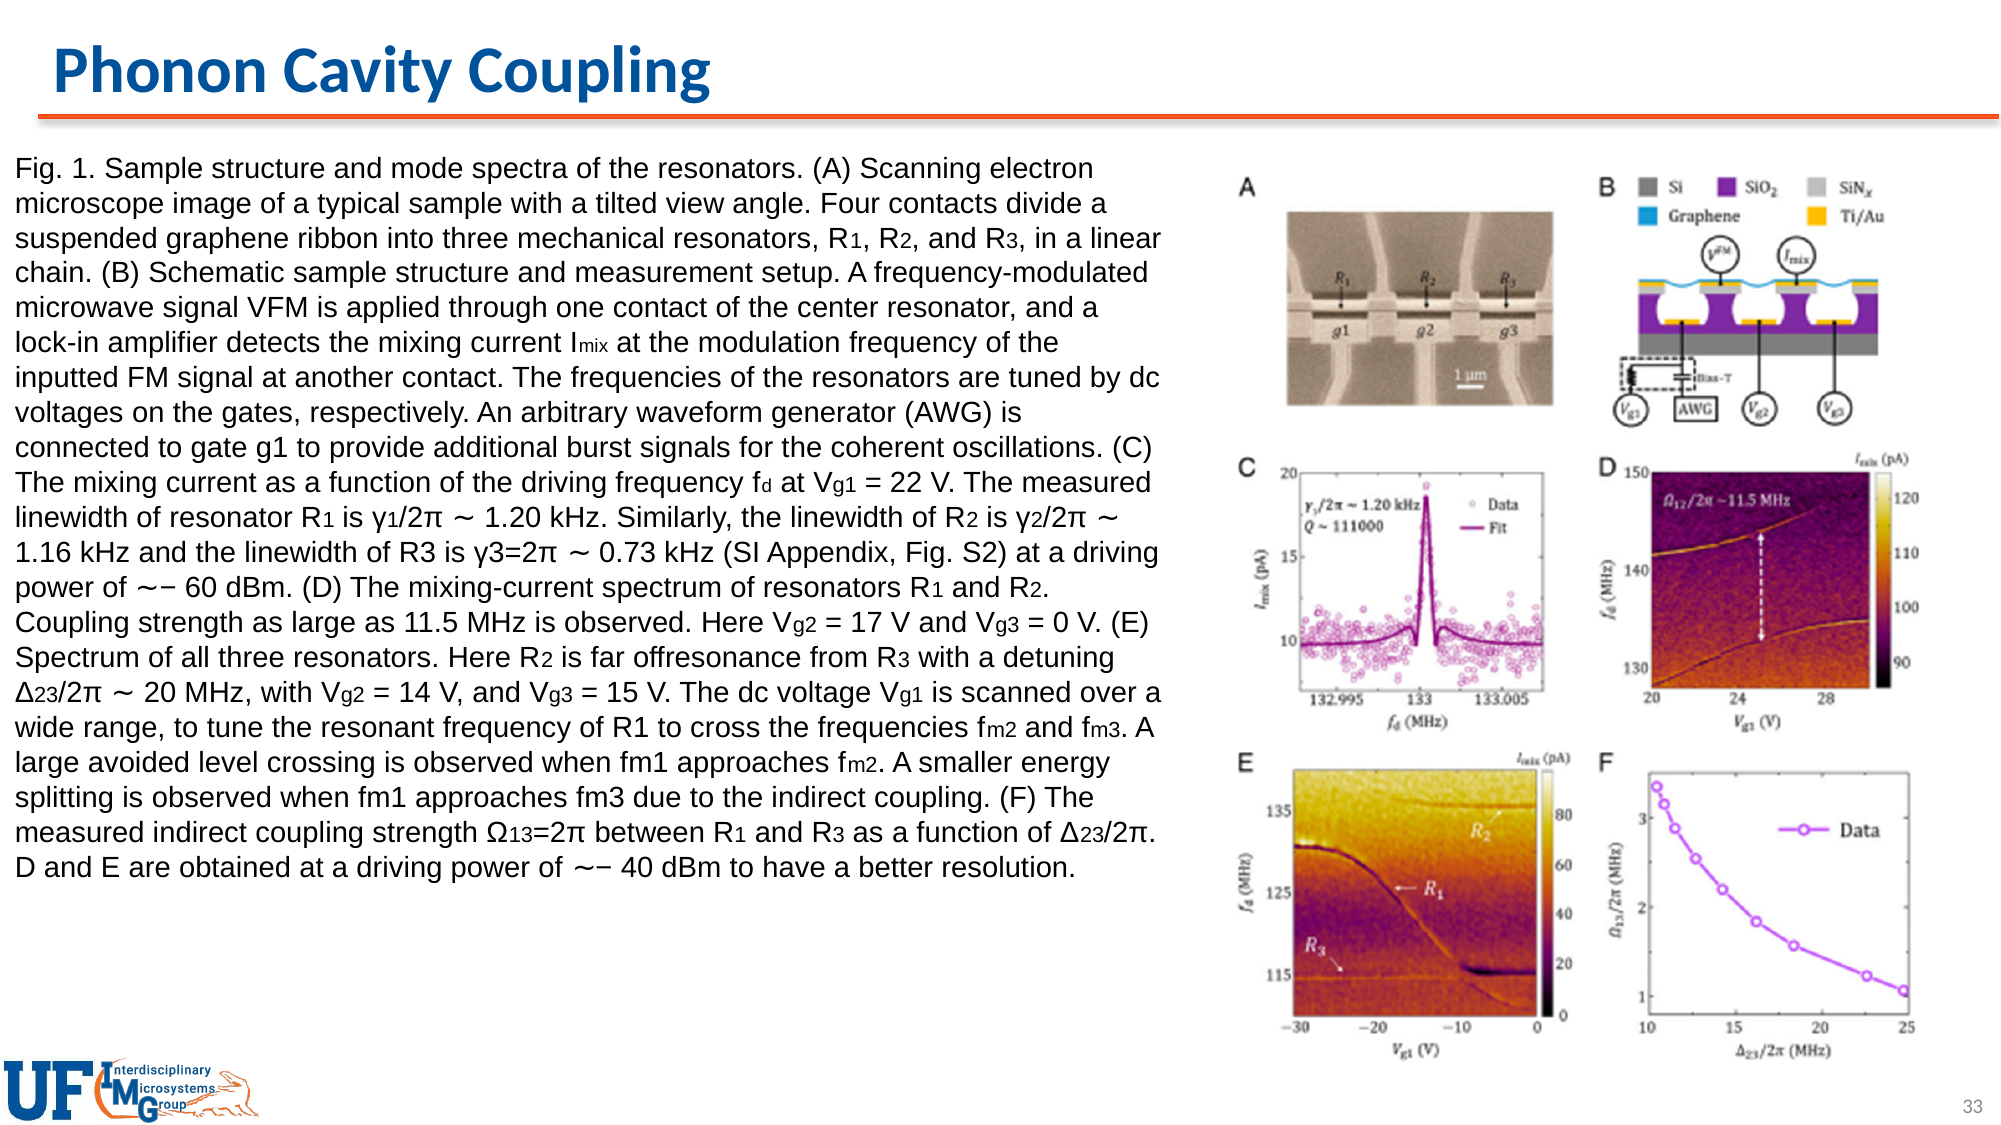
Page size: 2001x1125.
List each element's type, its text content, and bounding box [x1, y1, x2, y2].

text_box Fig. 1. Sample structure and mode spectra of the resonators. (A) Scanning electron microscope image of a typical sample with a tilted view angle. Four contacts divide a suspended graphene ribbon into three mechanical resonators, R1, R2, and R3, in a linear chain. (B) Schematic sample structure and measurement setup. A frequency-modulated microwave signal VFM is applied through one contact of the center resonator, and a lock-in amplifier detects the mixing current Imix at the modulation frequency of the inputted FM signal at another contact. The frequencies of the resonators are tuned by dc voltages on the gates, respectively. An arbitrary waveform generator (AWG) is connected to gate g1 to provide additional burst signals for the coherent oscillations. (C) The mixing current as a function of the driving frequency fd at Vg1 = 22 V. The measured linewidth of resonator R1 is γ1/2π ∼ 1.20 kHz. Similarly, the linewidth of R2 is γ2/2π ∼ 1.16 kHz and the linewidth of R3 is γ3=2π ∼ 0.73 kHz (SI Appendix, Fig. S2) at a driving power of ∼− 60 dBm. (D) The mixing-current spectrum of resonators R1 and R2. Coupling strength as large as 11.5 MHz is observed. Here Vg2 = 17 V and Vg3 = 0 V. (E) Spectrum of all three resonators. Here R2 is far offresonance from R3 with a detuning Δ23/2π ∼ 20 MHz, with Vg2 = 14 V, and Vg3 = 15 V. The dc voltage Vg1 is scanned over a wide range, to tune the resonant frequency of R1 to cross the frequencies fm2 and fm3. A large avoided level crossing is observed when fm1 approaches fm2. A smaller energy splitting is observed when fm1 approaches fm3 due to the indirect coupling. (F) The measured indirect coupling strength Ω13=2π between R1 and R3 as a function of Δ23/2π. D and E are obtained at a driving power of ∼− 40 dBm to have a better resolution. [0, 141, 1177, 926]
title Phonon Cavity Coupling [38, 13, 1960, 119]
picture [1, 1052, 264, 1125]
slide_number 33 [1798, 1087, 1999, 1124]
picture [1178, 141, 2000, 1079]
